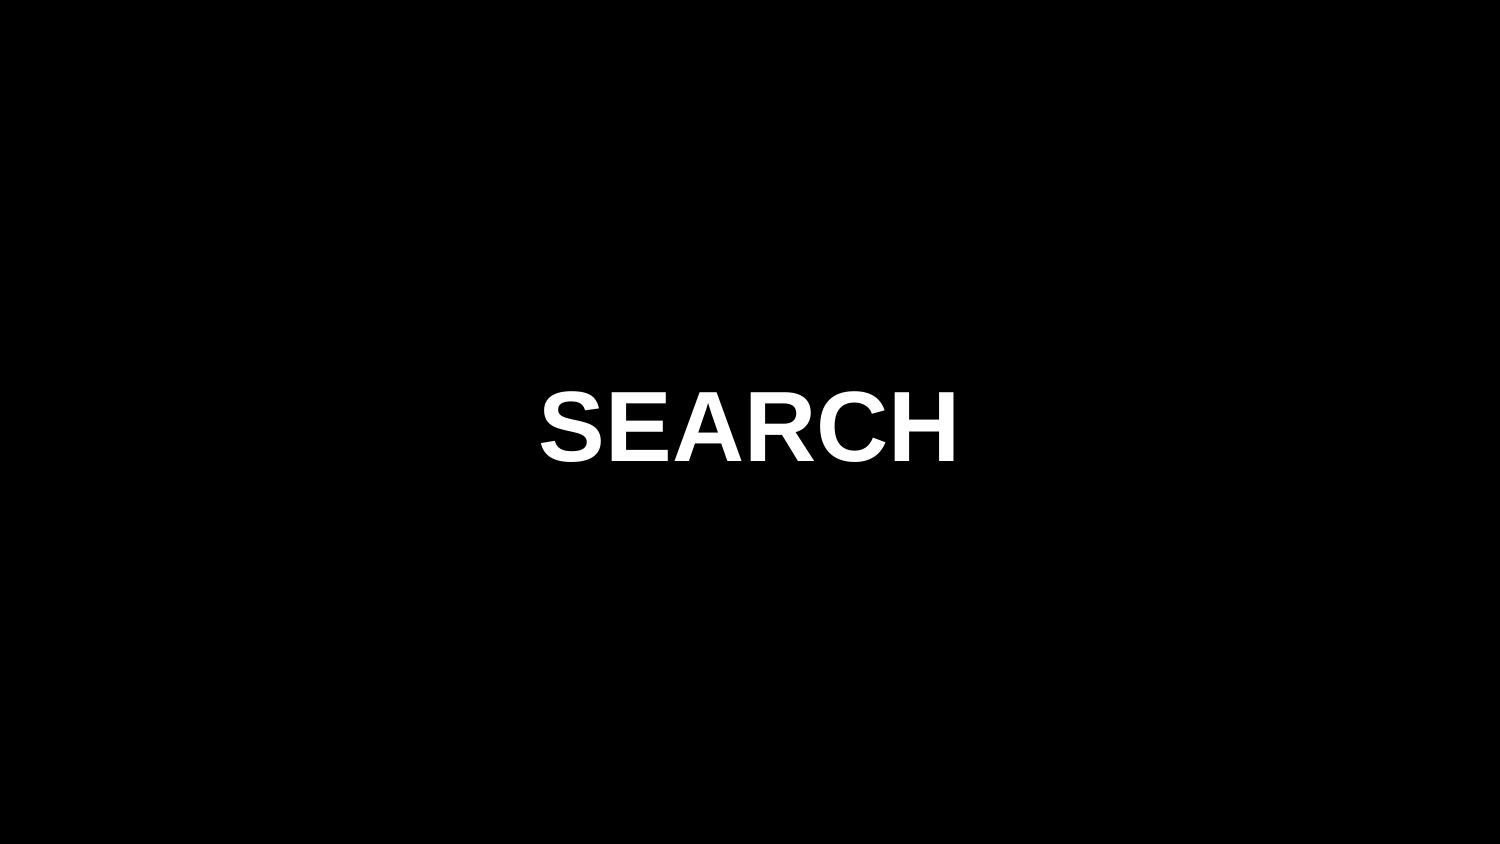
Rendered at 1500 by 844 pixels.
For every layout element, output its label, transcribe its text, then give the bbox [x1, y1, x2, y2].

list SEARCH [75, 289, 1425, 555]
